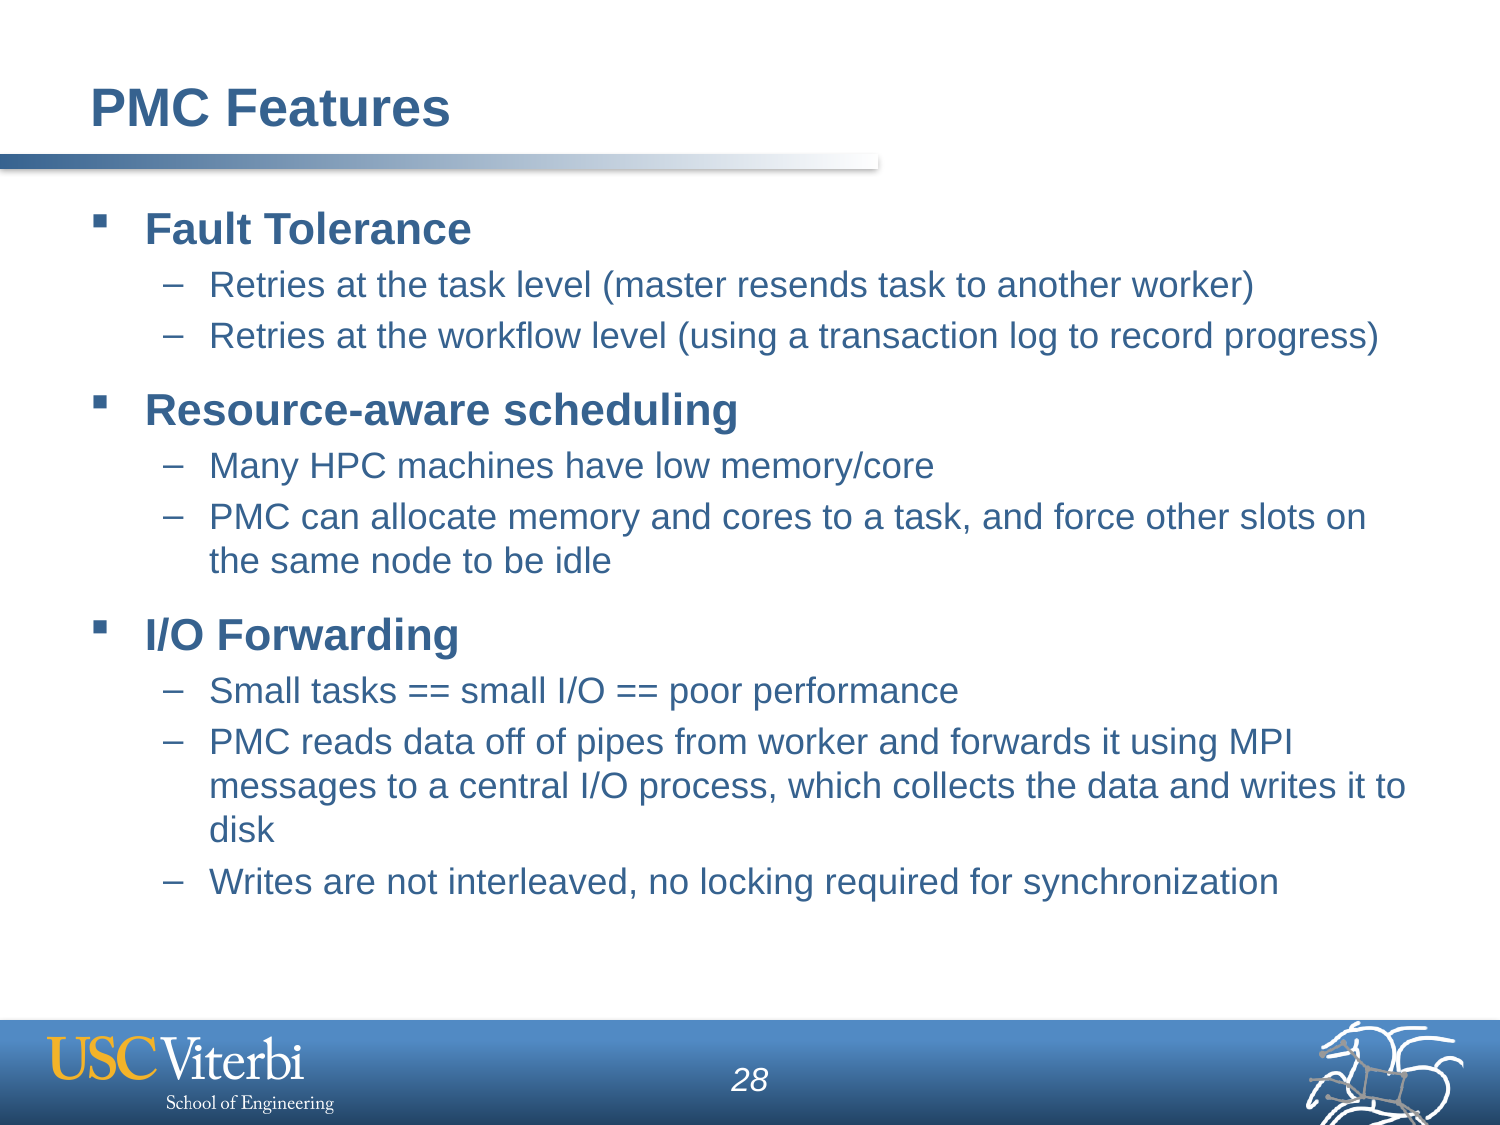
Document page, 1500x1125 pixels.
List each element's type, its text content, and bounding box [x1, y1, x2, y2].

picture [47, 1036, 334, 1114]
picture [1306, 1020, 1464, 1125]
title PMC Features [75, 45, 1425, 165]
list Fault Tolerance Retries at the task level (master resends task to another worker) Retries at the workflow level (using a transaction log to record progress) Resource-aware scheduling Many HPC machines have low memory/core PMC can allocate memory and cores to a task, and force other slots on the same node to be idle I/O Forwarding Small tasks == small I/O == poor performance PMC reads data off of pipes from worker and forwards it using MPI messages to a central I/O process, which collects the data and writes it to disk Writes are not interleaved, no locking required for synchronization [75, 192, 1425, 915]
